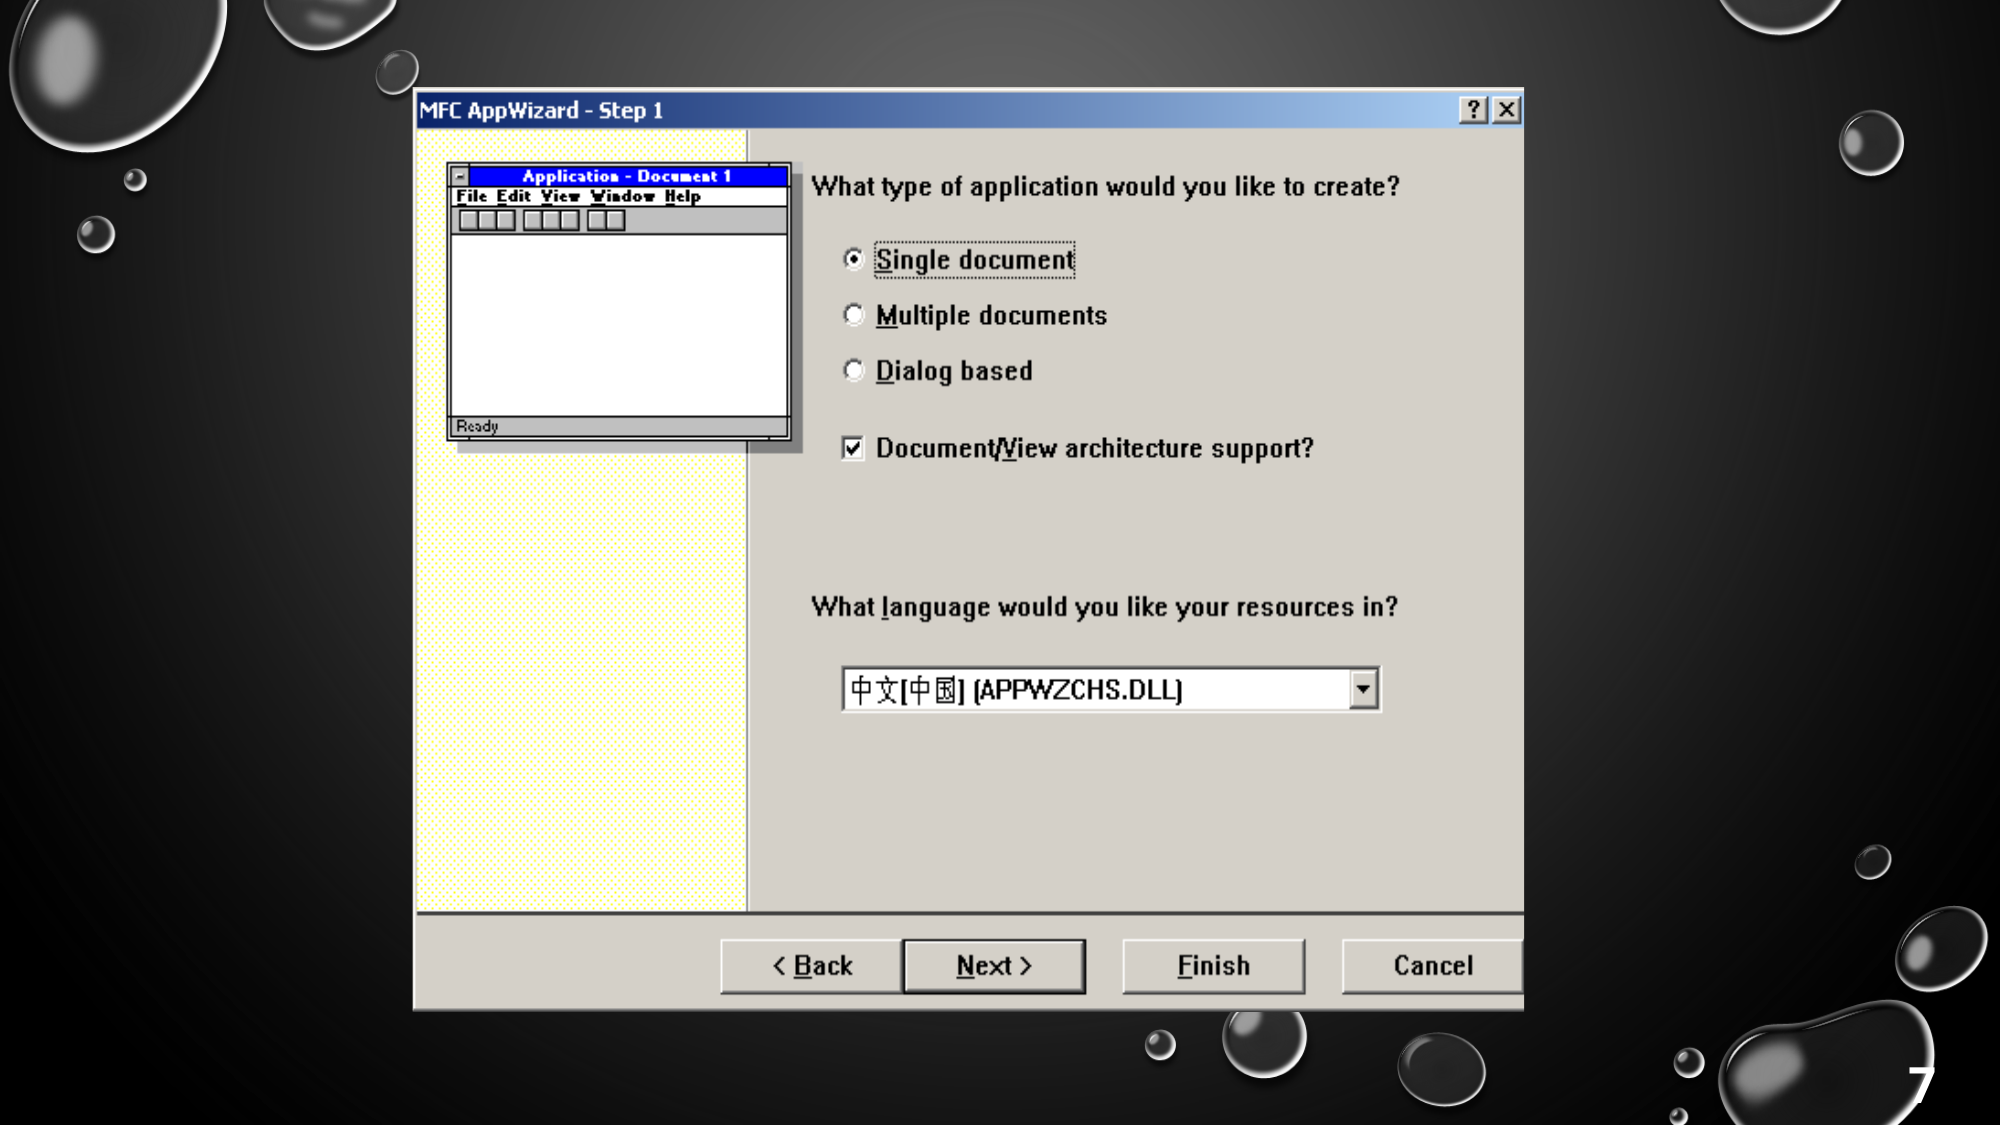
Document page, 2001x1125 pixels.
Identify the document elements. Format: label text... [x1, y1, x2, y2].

slide_number 7 [1850, 1050, 1995, 1125]
picture [0, 0, 2000, 1125]
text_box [412, 87, 1526, 1013]
